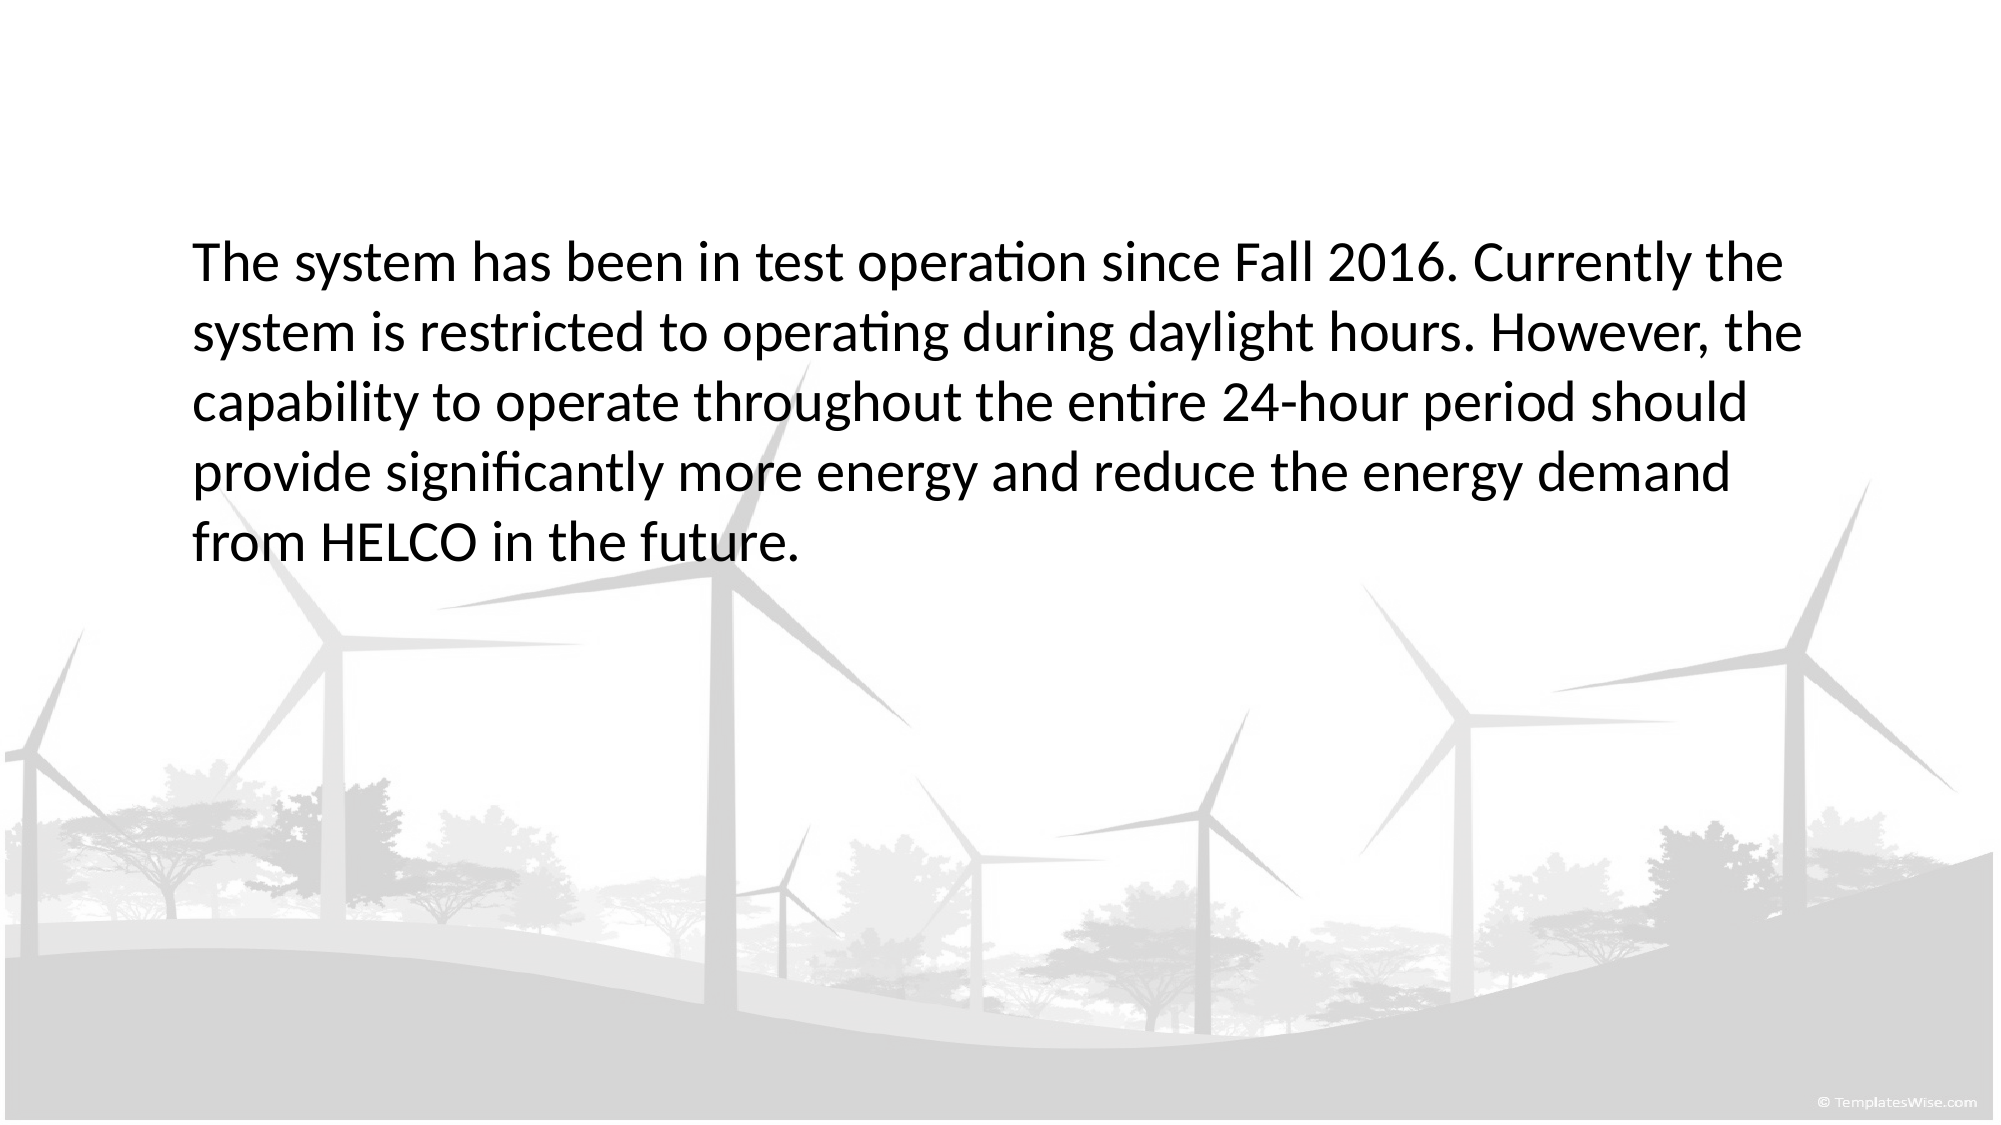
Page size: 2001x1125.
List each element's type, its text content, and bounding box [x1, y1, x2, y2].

text_box The system has been in test operation since Fall 2016. Currently the system is restricted to operating during daylight hours. However, the capability to operate throughout the entire 24-hour period should provide significantly more energy and reduce the energy demand from HELCO in the future. [178, 215, 1857, 651]
